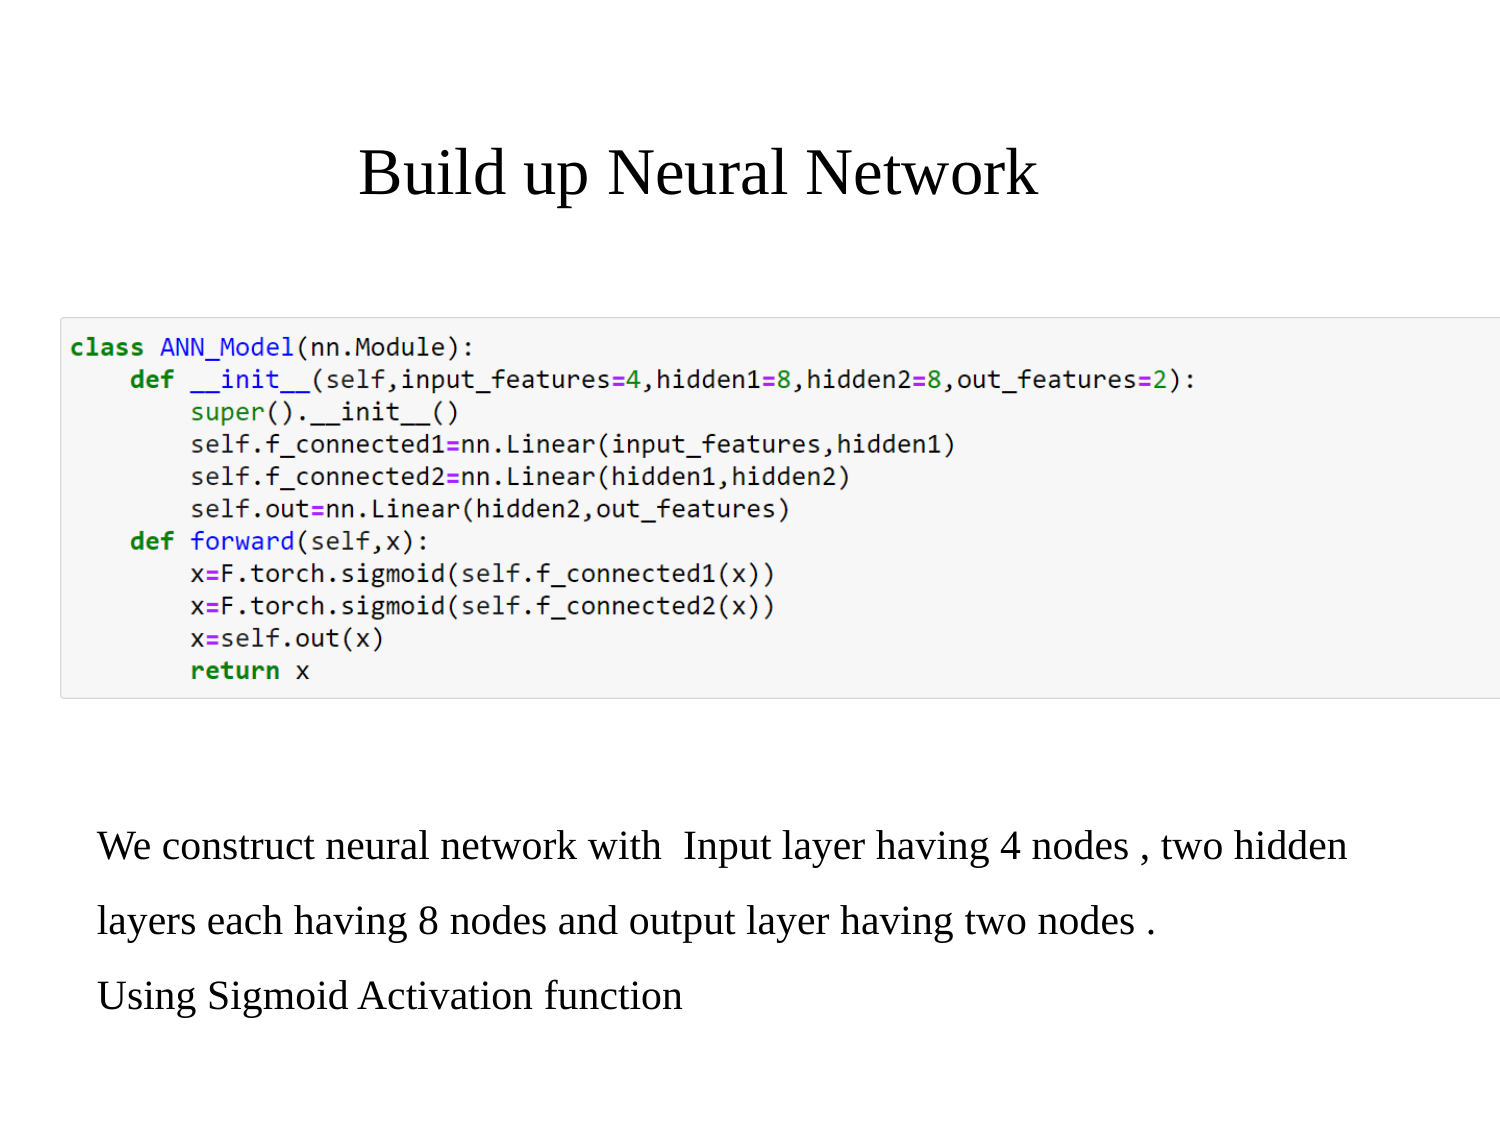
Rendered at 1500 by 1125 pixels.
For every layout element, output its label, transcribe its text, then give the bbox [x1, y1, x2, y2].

picture [54, 314, 1500, 703]
title Build up Neural Network [70, 46, 1346, 288]
text_box We construct neural network with Input layer having 4 nodes , two hidden layers each having 8 nodes and output layer having two nodes . Using Sigmoid Activation function [82, 785, 1395, 1025]
